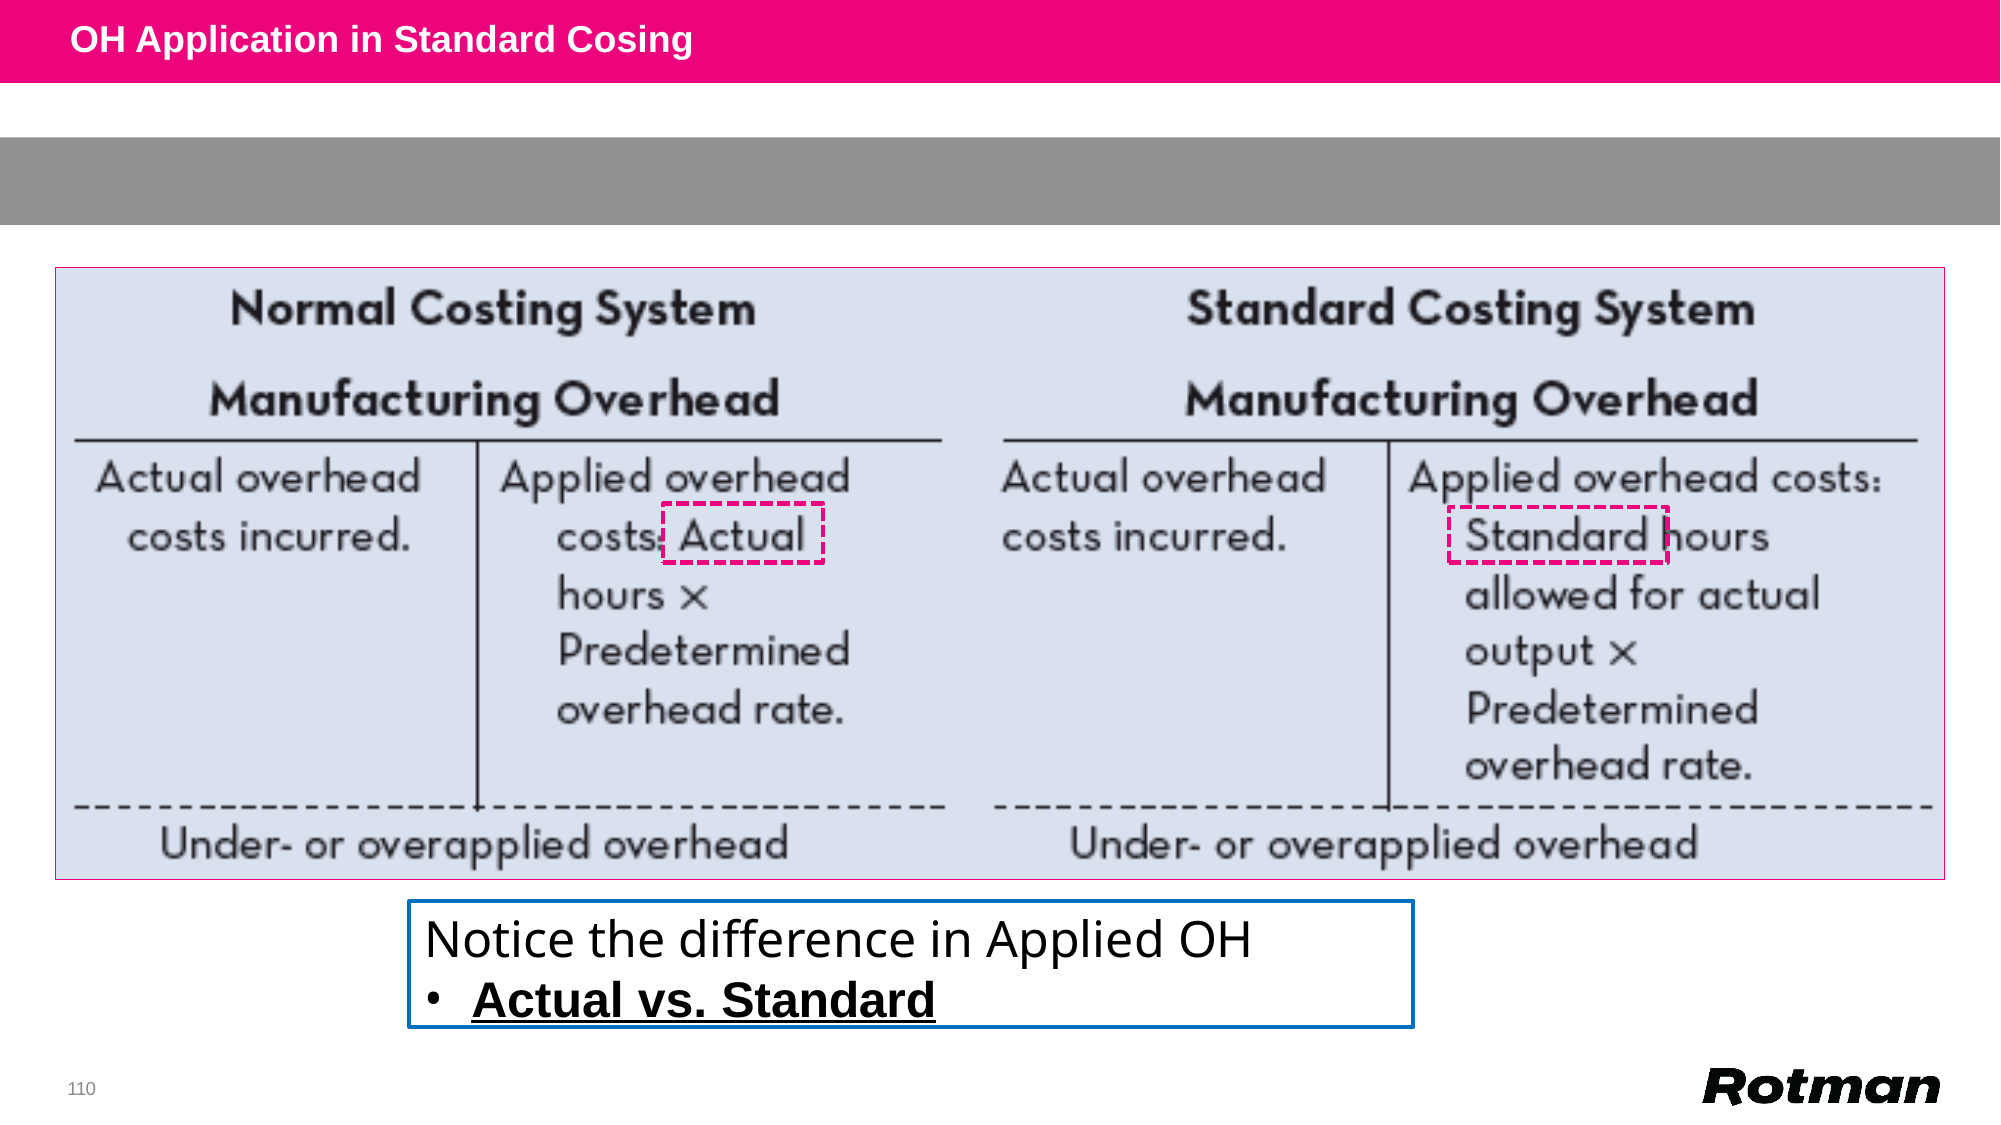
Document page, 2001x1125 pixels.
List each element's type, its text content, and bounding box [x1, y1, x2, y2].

text_box [0, 137, 2000, 225]
slide_number 110 [39, 761, 118, 1125]
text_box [1688, 1058, 1955, 1107]
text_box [55, 266, 1945, 880]
subtitle OH Application in Standard Cosing [55, 0, 1630, 79]
text_box Notice the difference in Applied OH Actual vs. Standard [409, 900, 1414, 1027]
